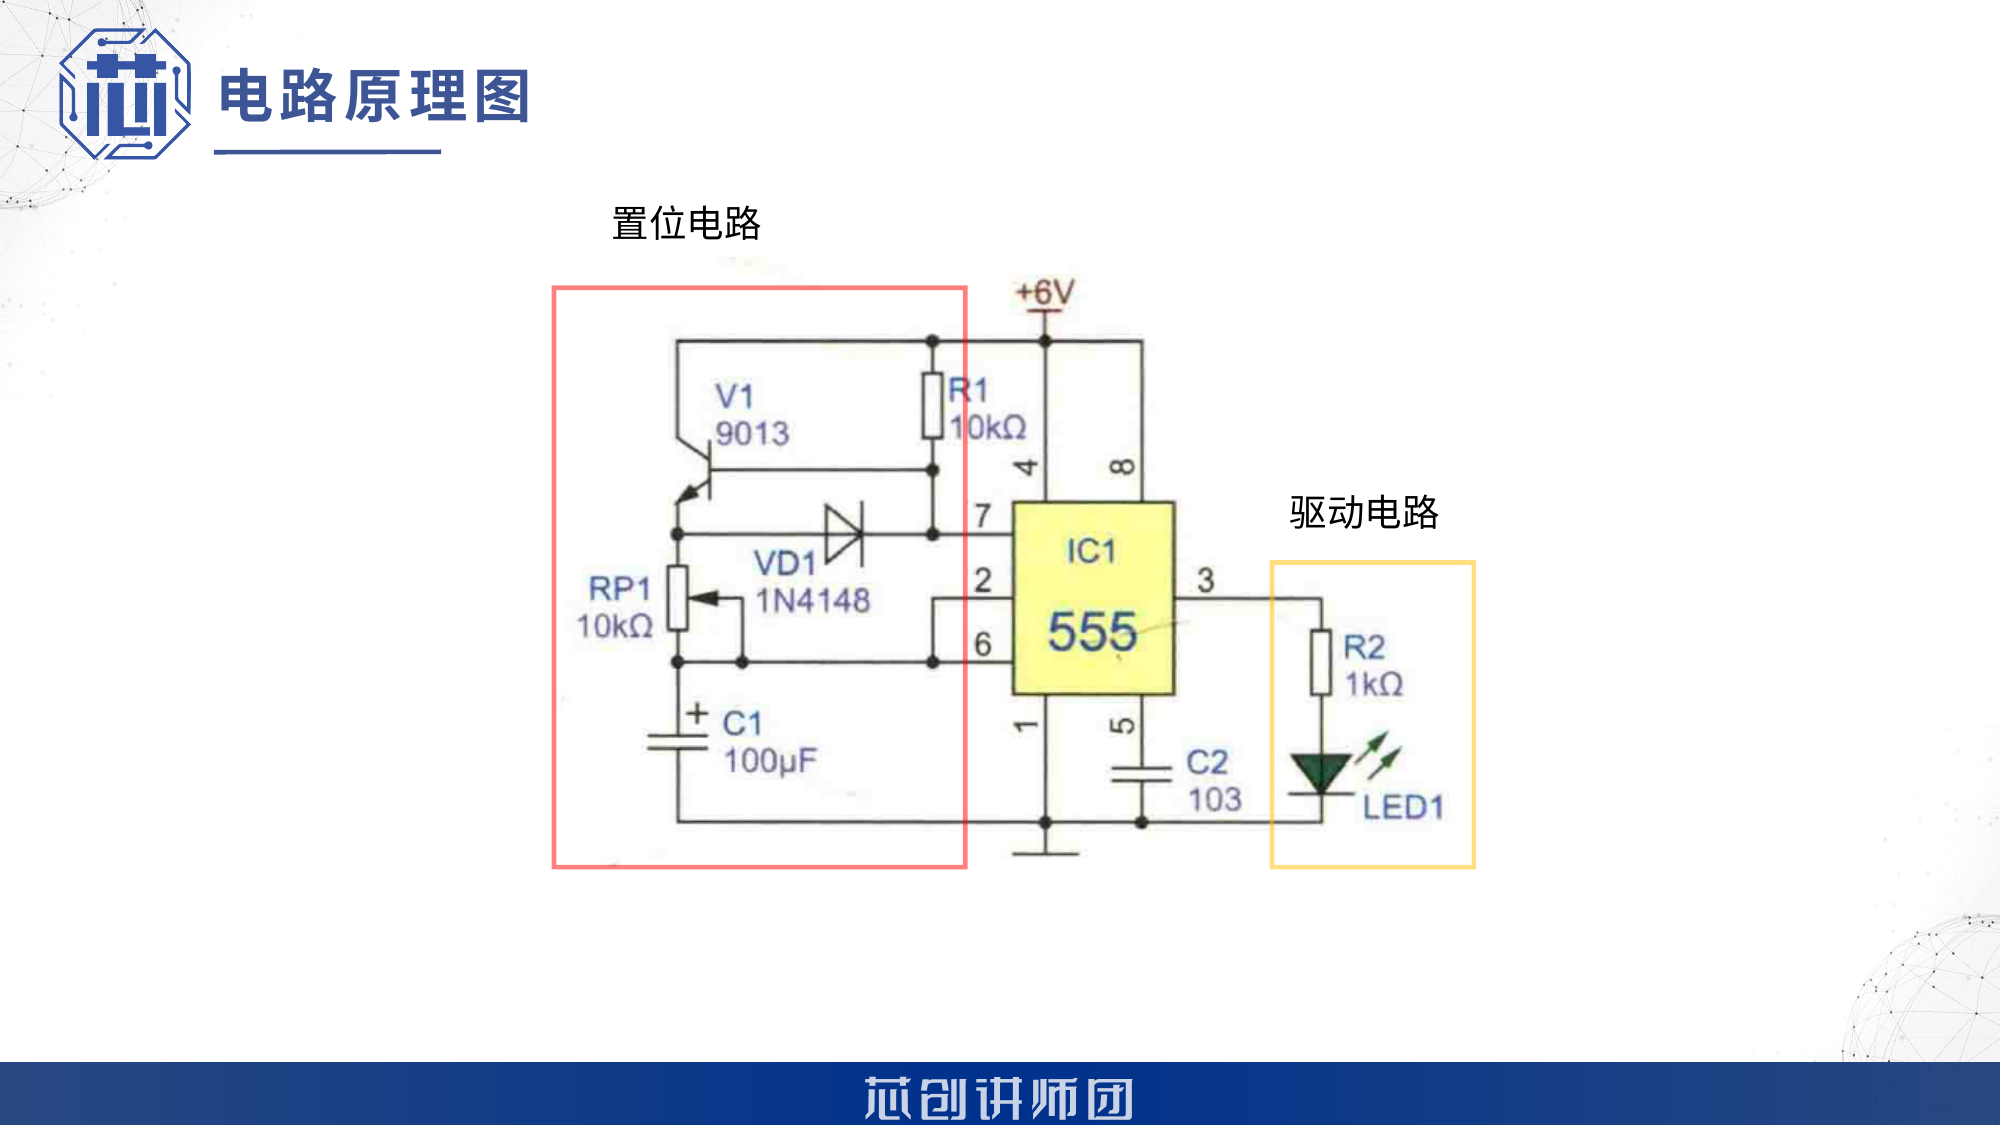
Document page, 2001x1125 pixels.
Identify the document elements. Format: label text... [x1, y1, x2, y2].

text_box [0, 1062, 2000, 1125]
text_box 置位电路 [596, 192, 812, 253]
picture [0, 0, 2000, 1062]
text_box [205, 52, 1312, 153]
